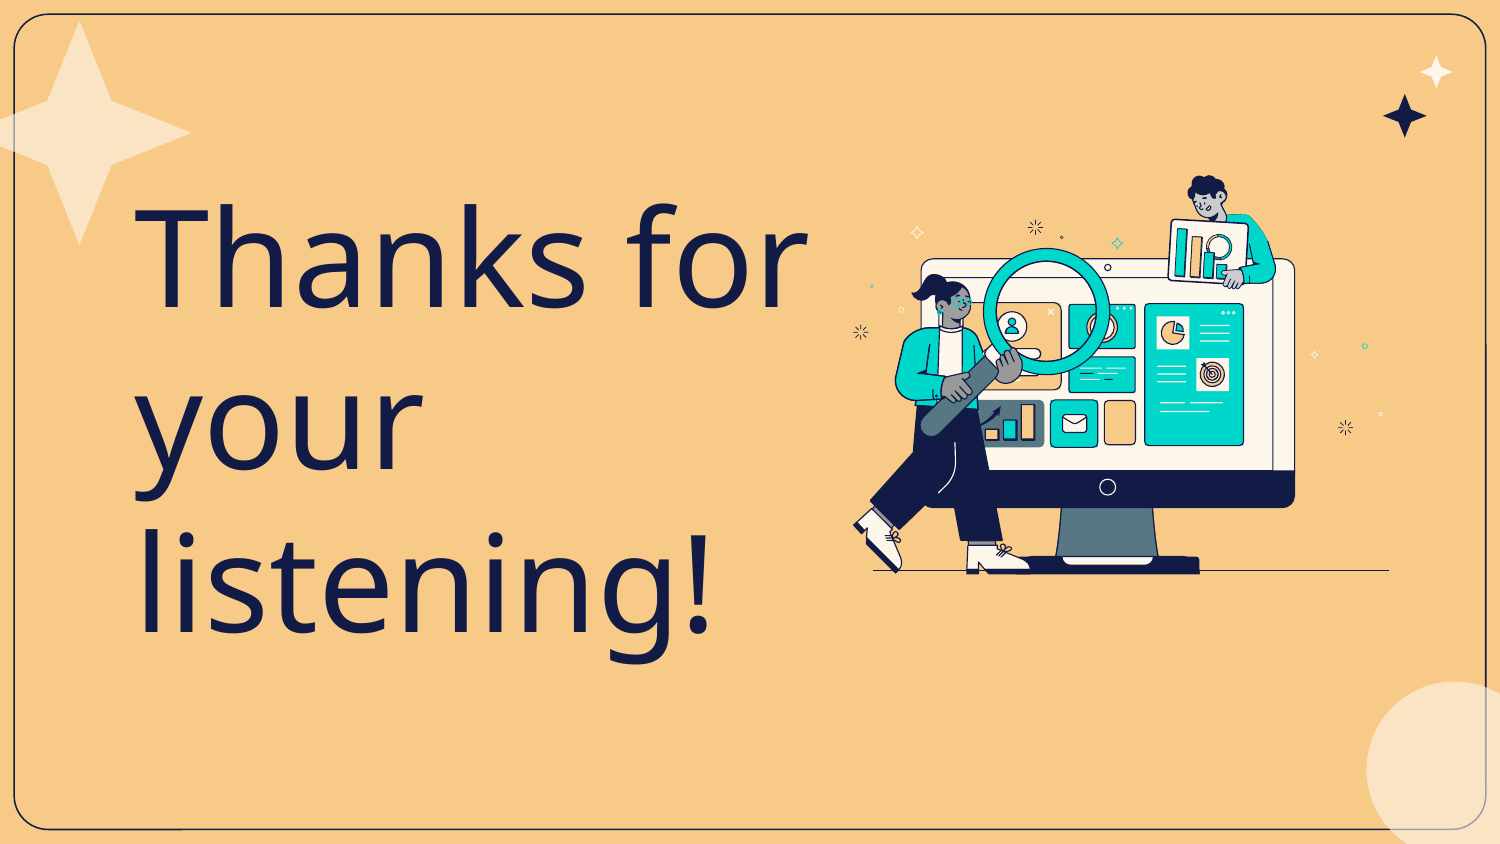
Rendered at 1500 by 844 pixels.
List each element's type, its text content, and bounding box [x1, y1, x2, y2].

title Thanks for your listening! [119, 156, 854, 812]
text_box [852, 174, 1390, 575]
